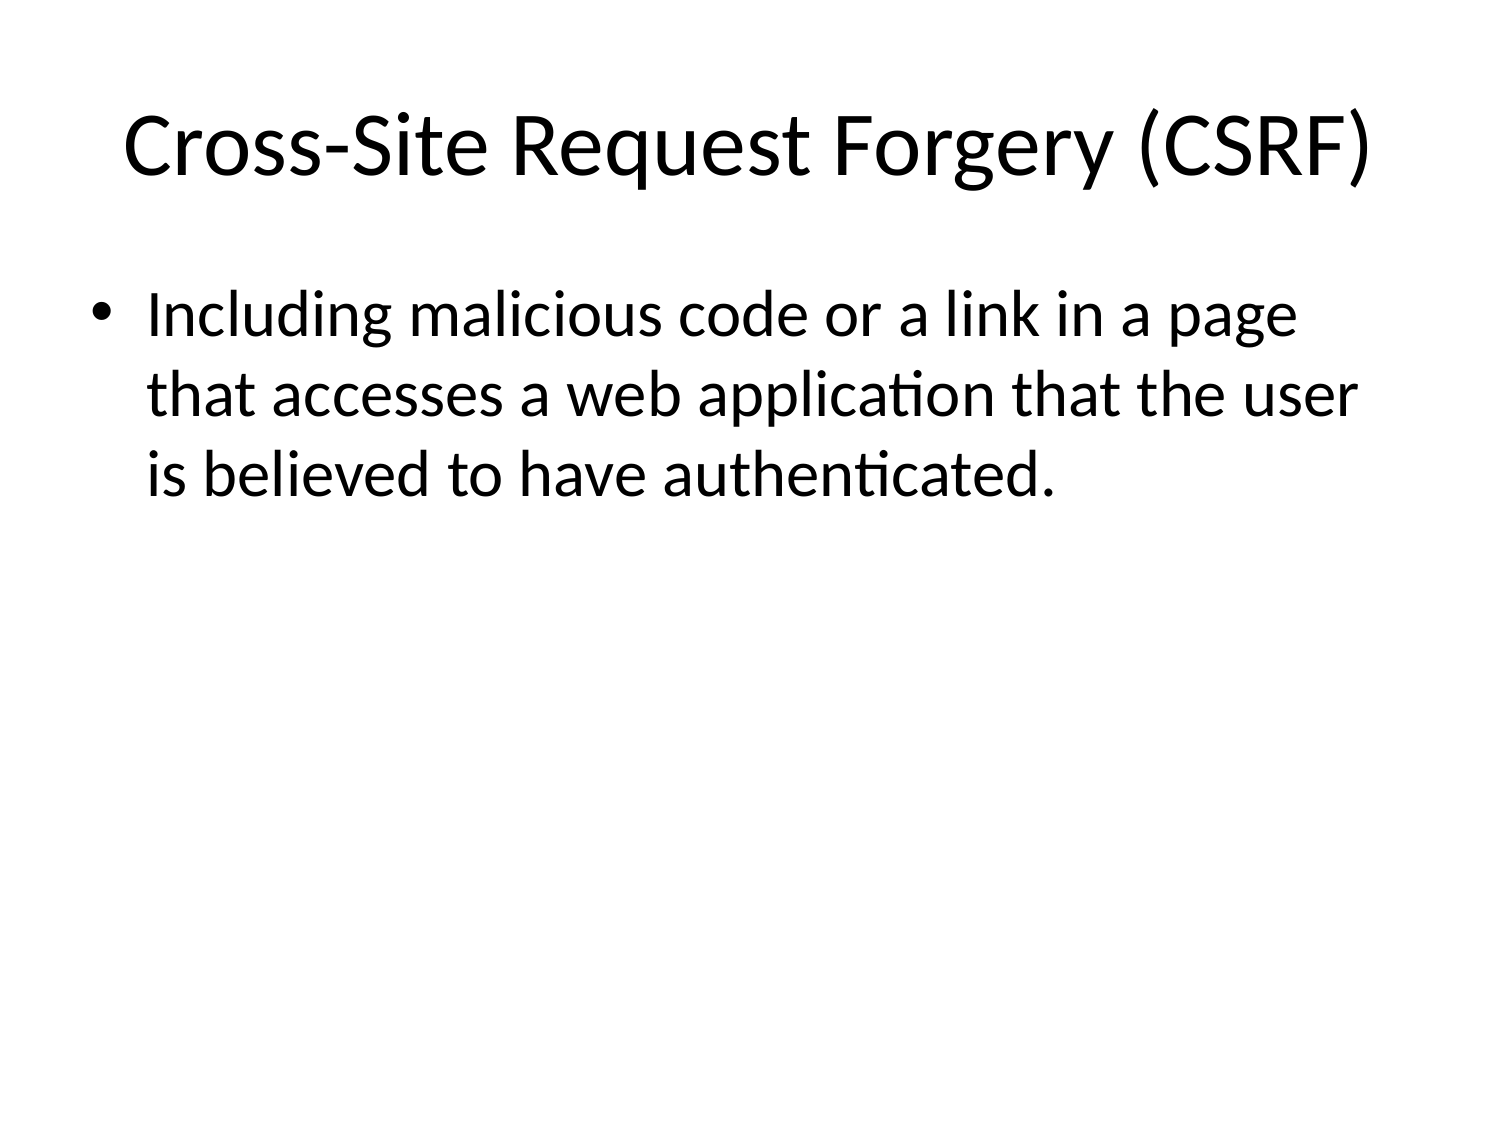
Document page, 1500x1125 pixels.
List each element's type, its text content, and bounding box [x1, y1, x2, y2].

list Including malicious code or a link in a page that accesses a web application that the user is believed to have authenticated. [75, 262, 1425, 1005]
title Cross-Site Request Forgery (CSRF) [75, 45, 1425, 233]
